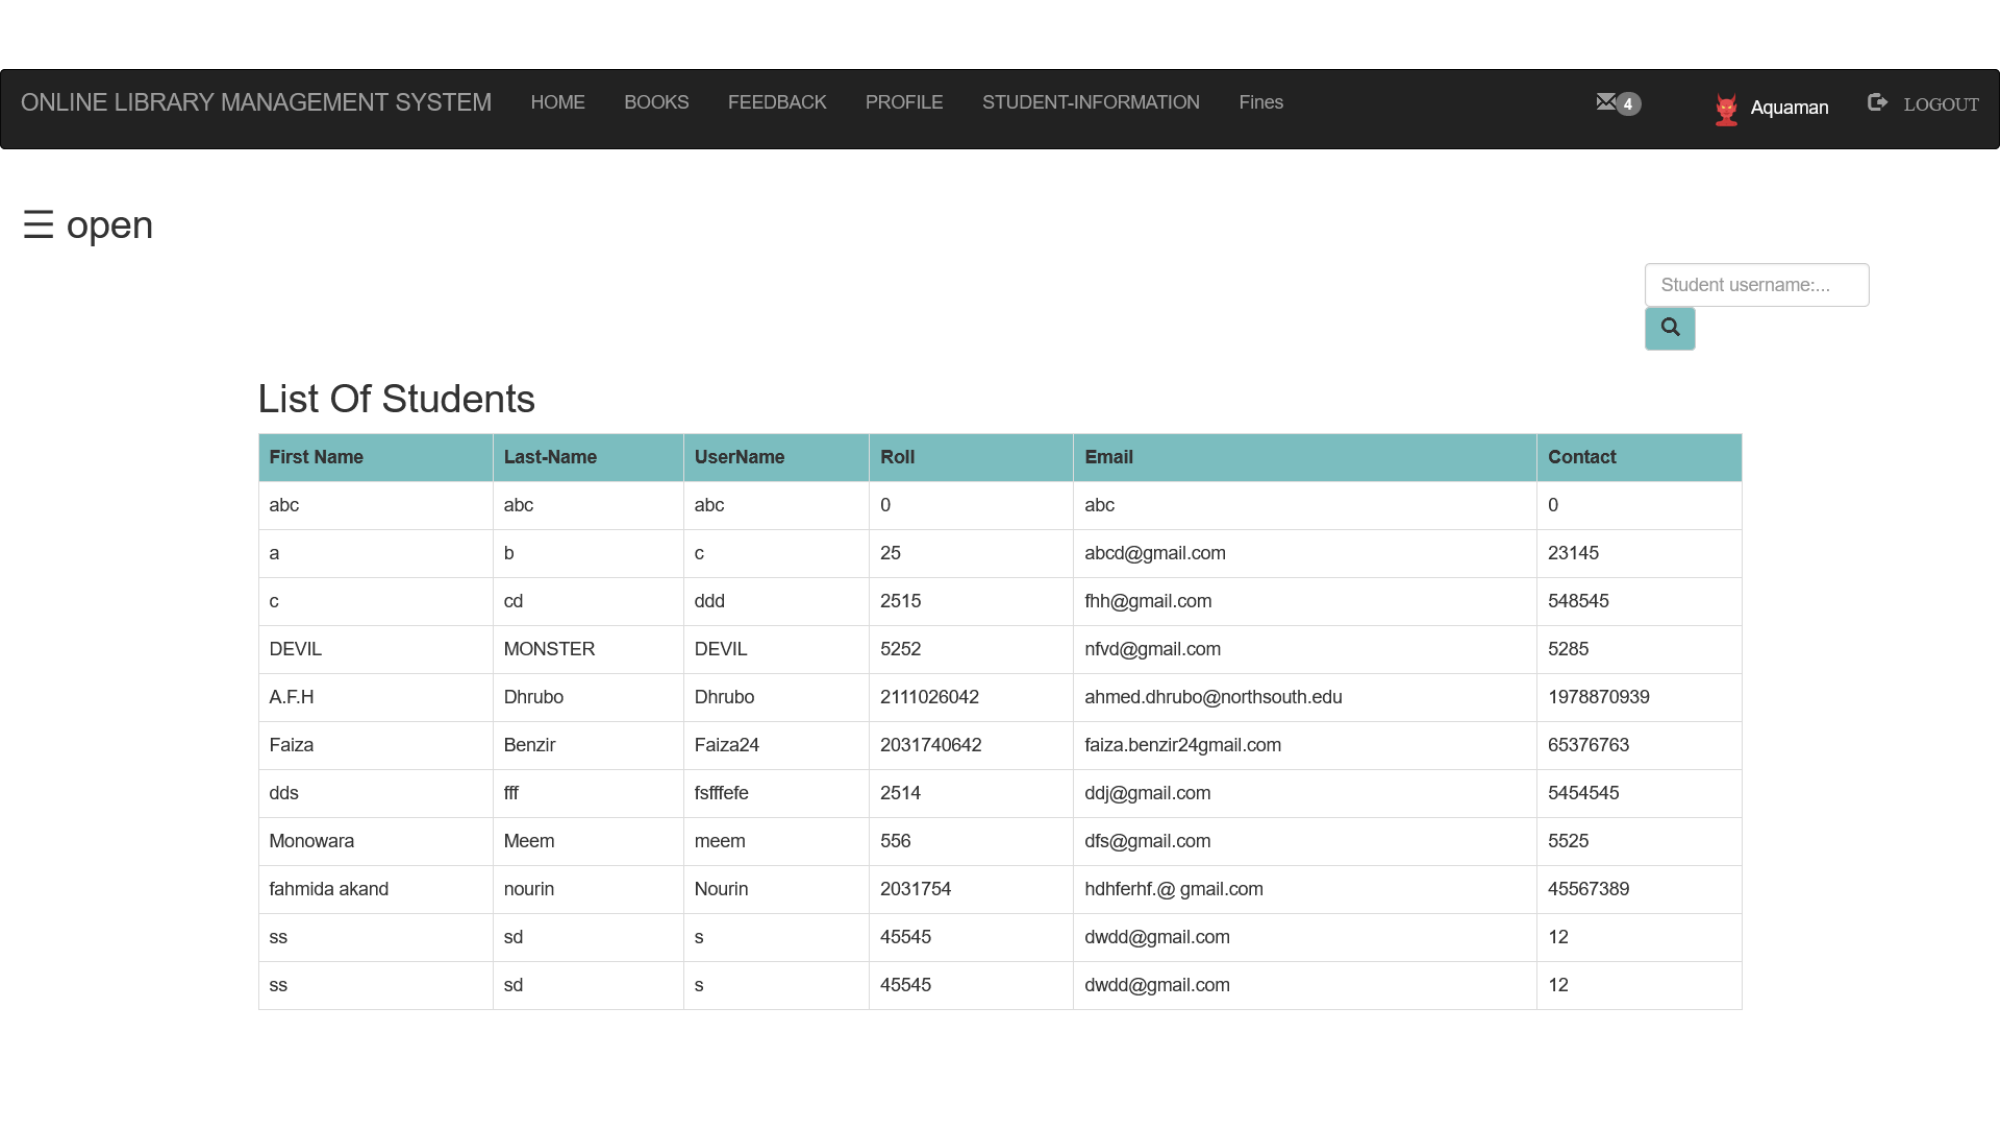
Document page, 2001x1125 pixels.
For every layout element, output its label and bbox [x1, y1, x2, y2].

picture [0, 69, 2000, 1056]
